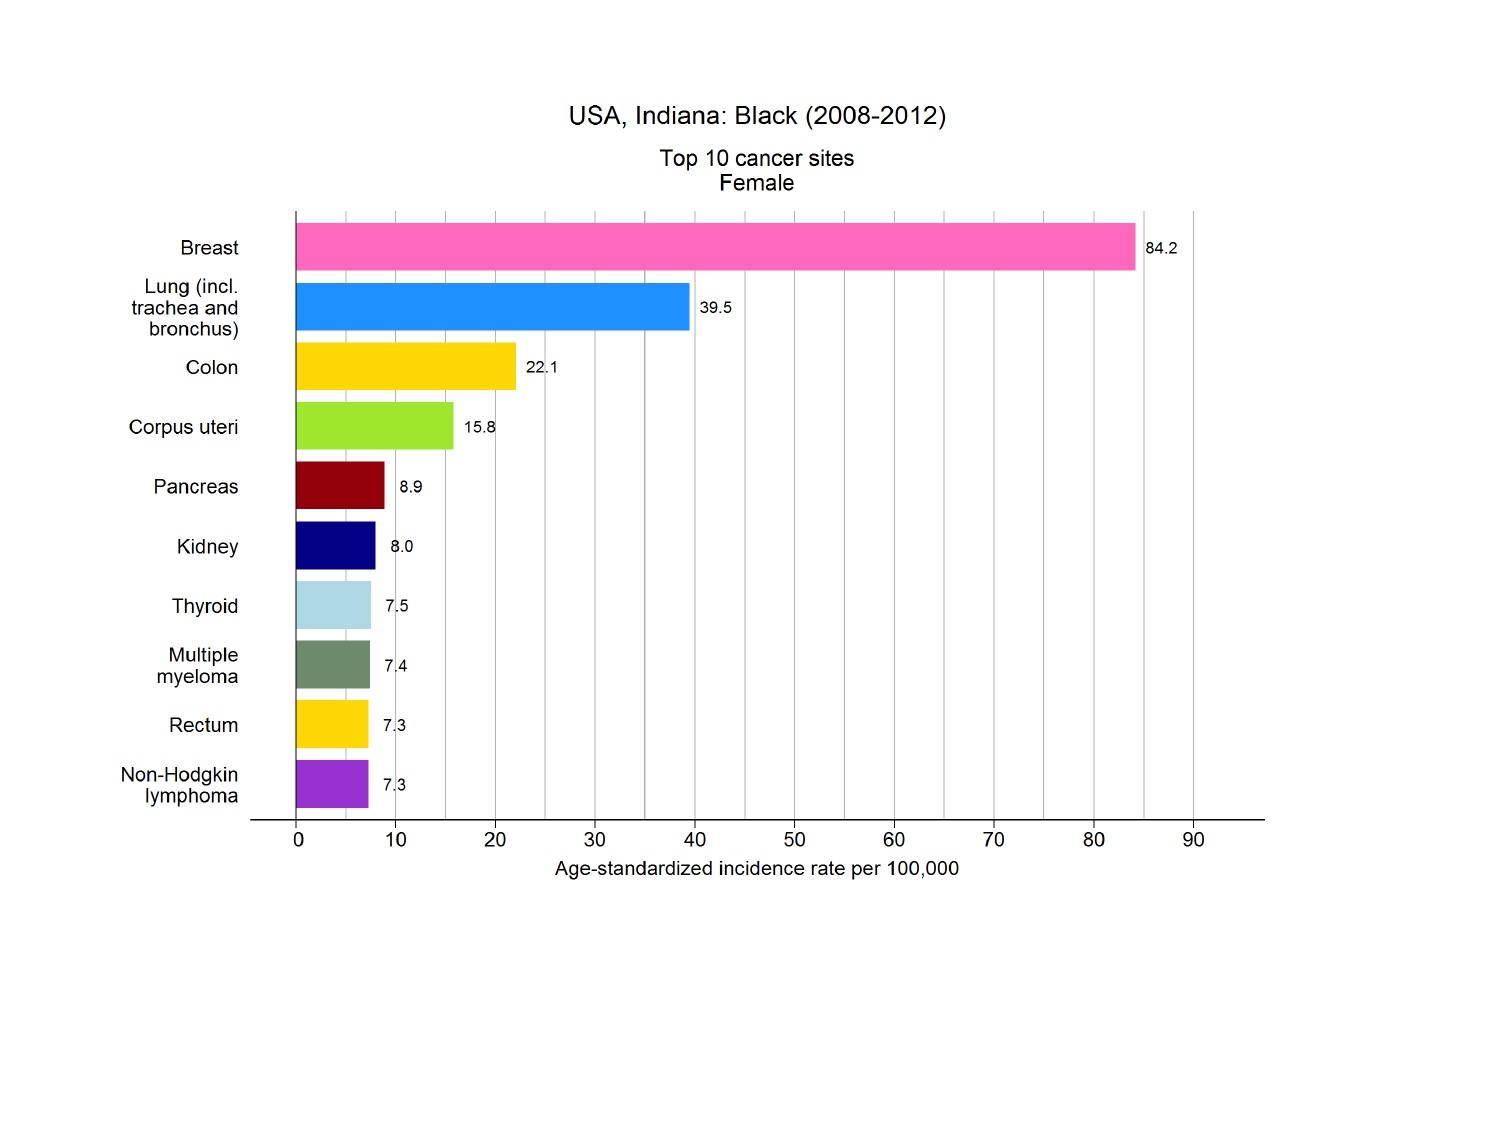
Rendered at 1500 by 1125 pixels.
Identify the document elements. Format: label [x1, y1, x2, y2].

list [91, 67, 1293, 917]
